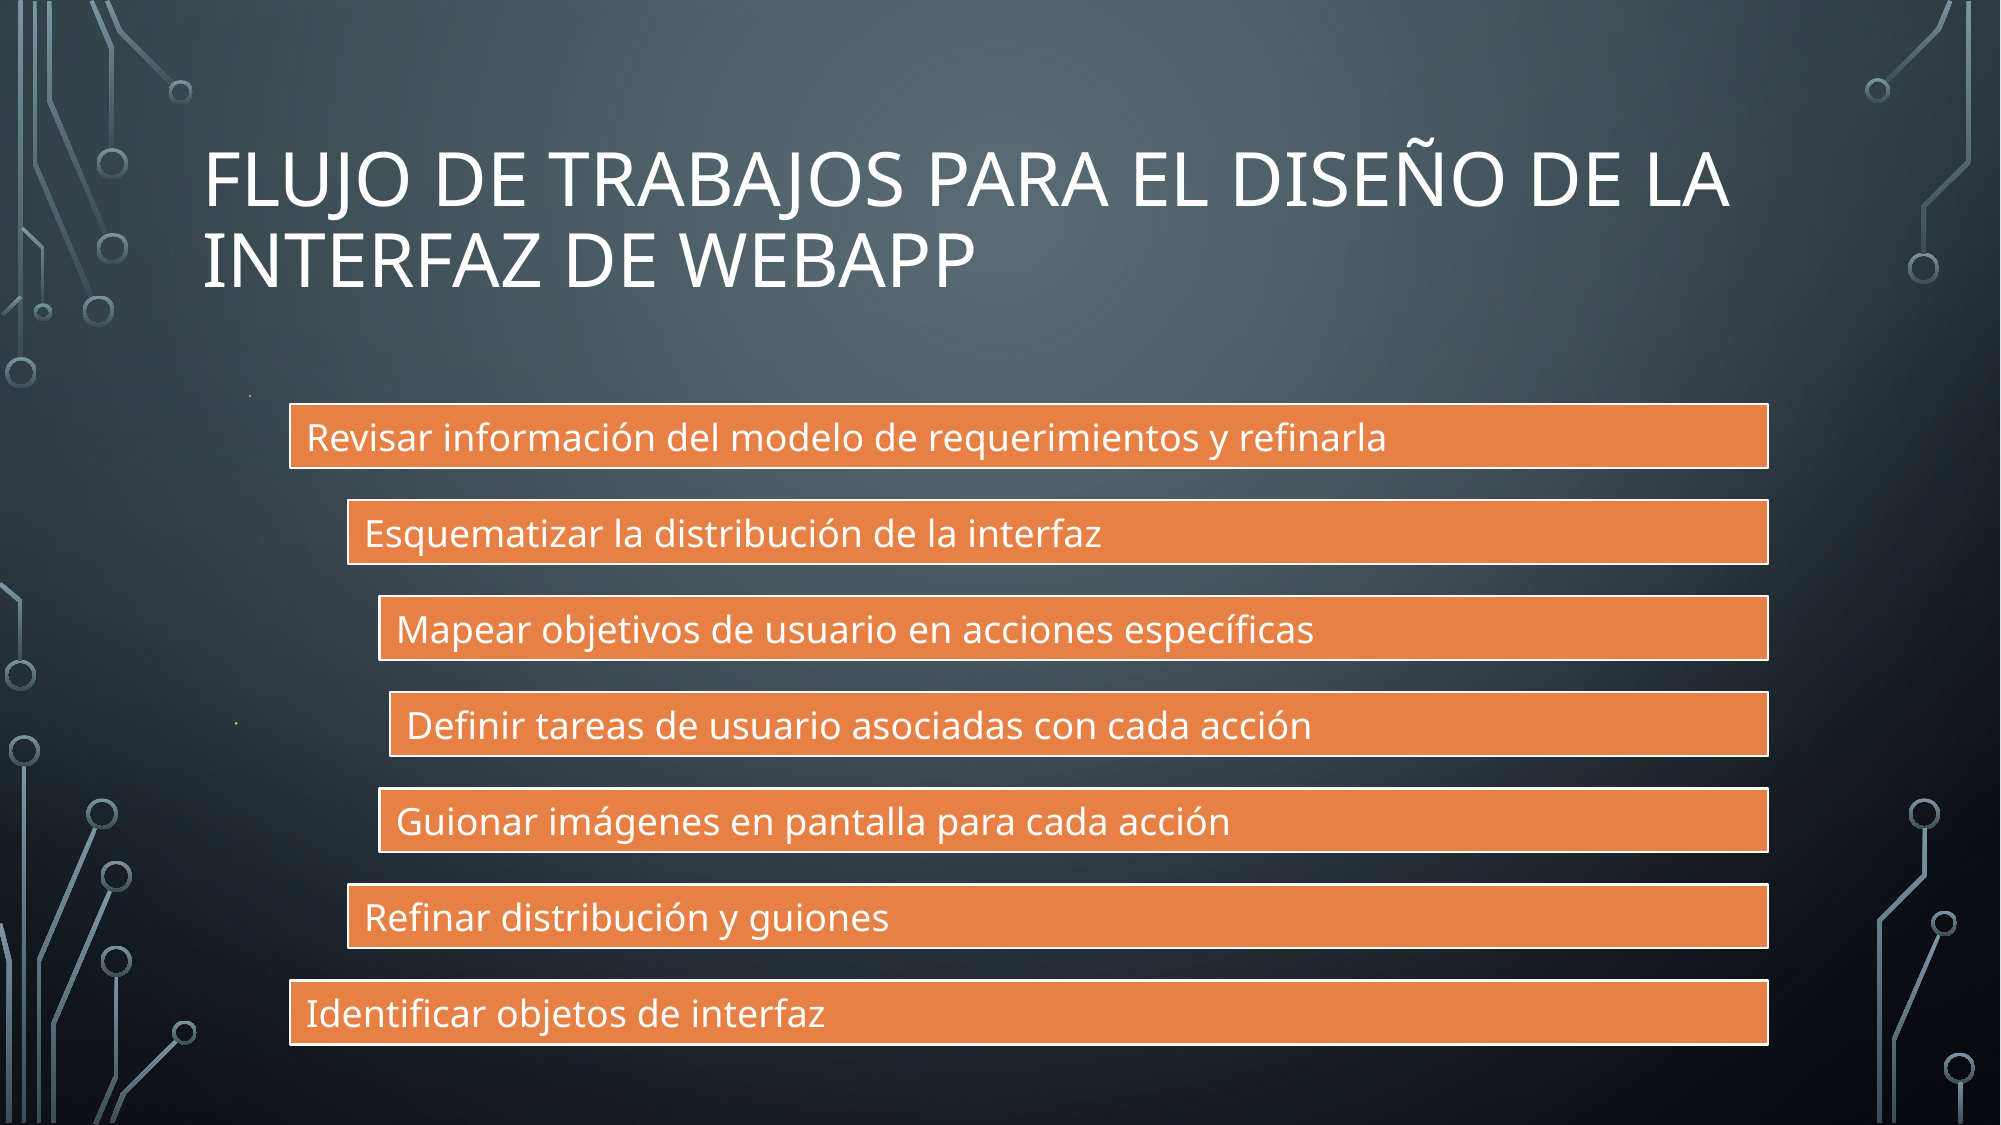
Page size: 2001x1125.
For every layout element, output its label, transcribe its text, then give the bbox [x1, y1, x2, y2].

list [230, 343, 1769, 1049]
title Flujo de trabajos para el diseño de la interfaz de webapp [187, 101, 1813, 344]
